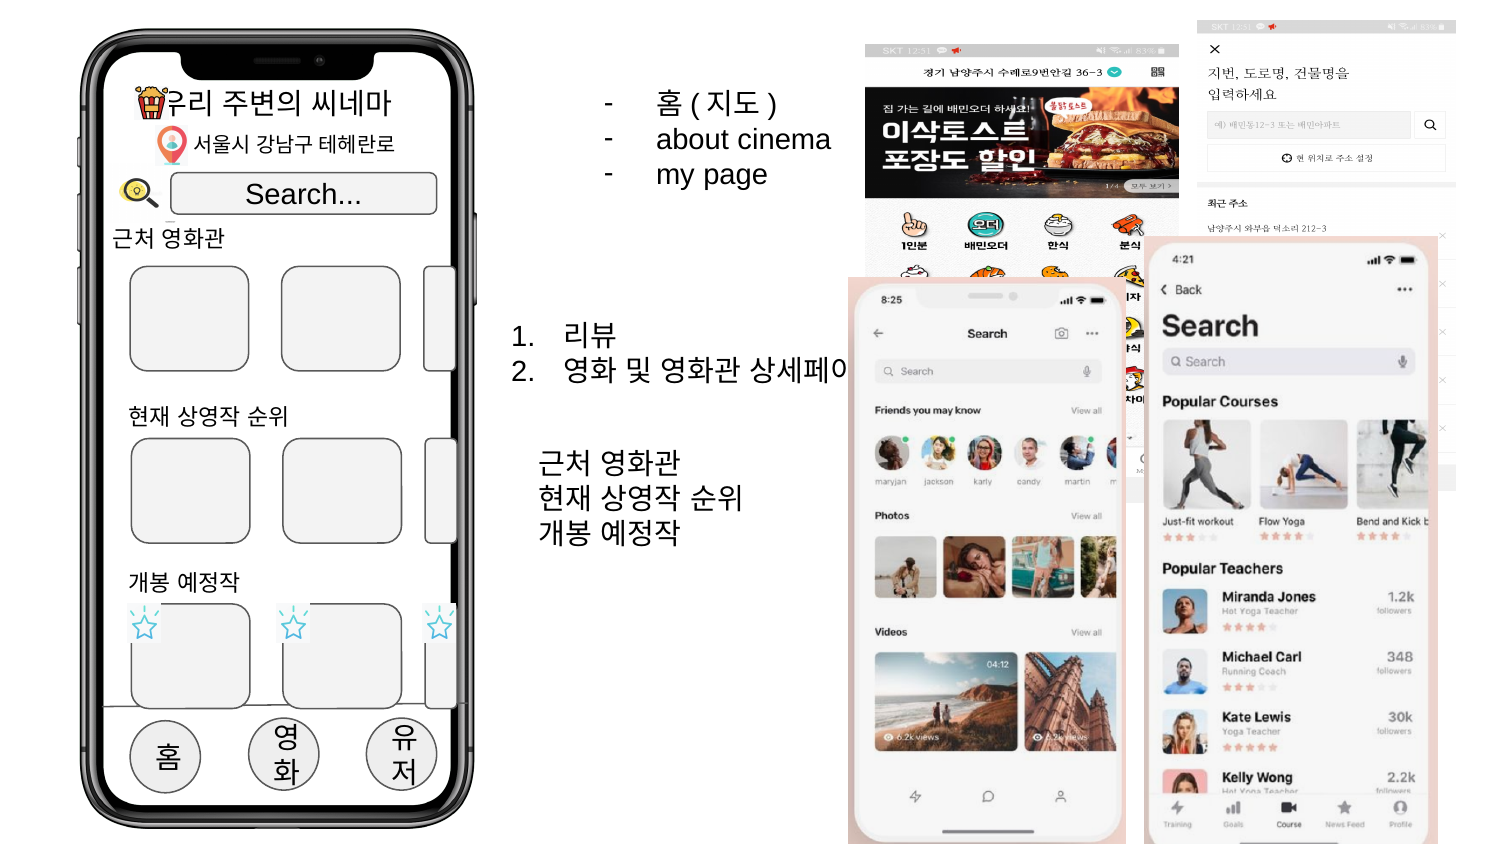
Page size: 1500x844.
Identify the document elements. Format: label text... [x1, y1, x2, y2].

text_box 근처 영화관 현재 상영작 순위 개봉 예정작 [558, 430, 843, 721]
picture [848, 20, 1456, 844]
text_box 리뷰 영화 및 영화관 상세페이지 [558, 302, 843, 430]
text_box 홈(지도) about cinema my page [1183, 70, 1192, 234]
text_box 홈(지도) about cinema my page [566, 70, 859, 302]
picture [0, 6, 554, 844]
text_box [101, 702, 468, 707]
